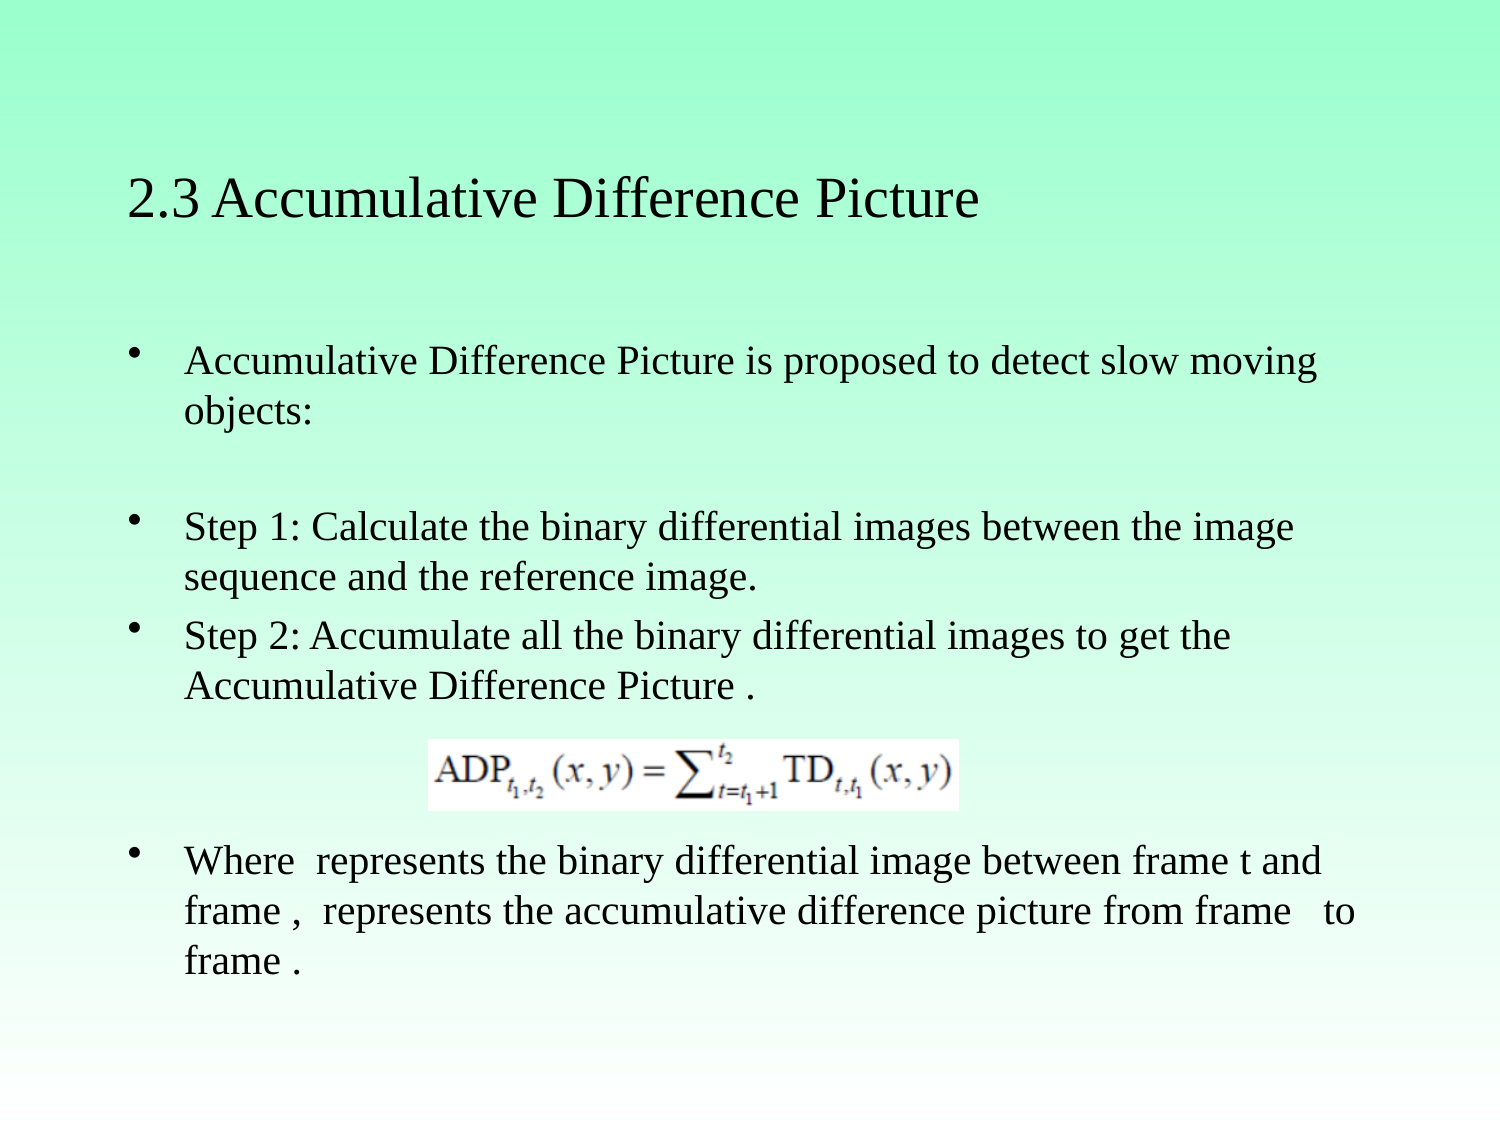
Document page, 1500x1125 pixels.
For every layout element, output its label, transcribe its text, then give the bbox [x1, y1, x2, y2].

picture [428, 739, 959, 811]
title 2.3 Accumulative Difference Picture [112, 99, 1388, 288]
